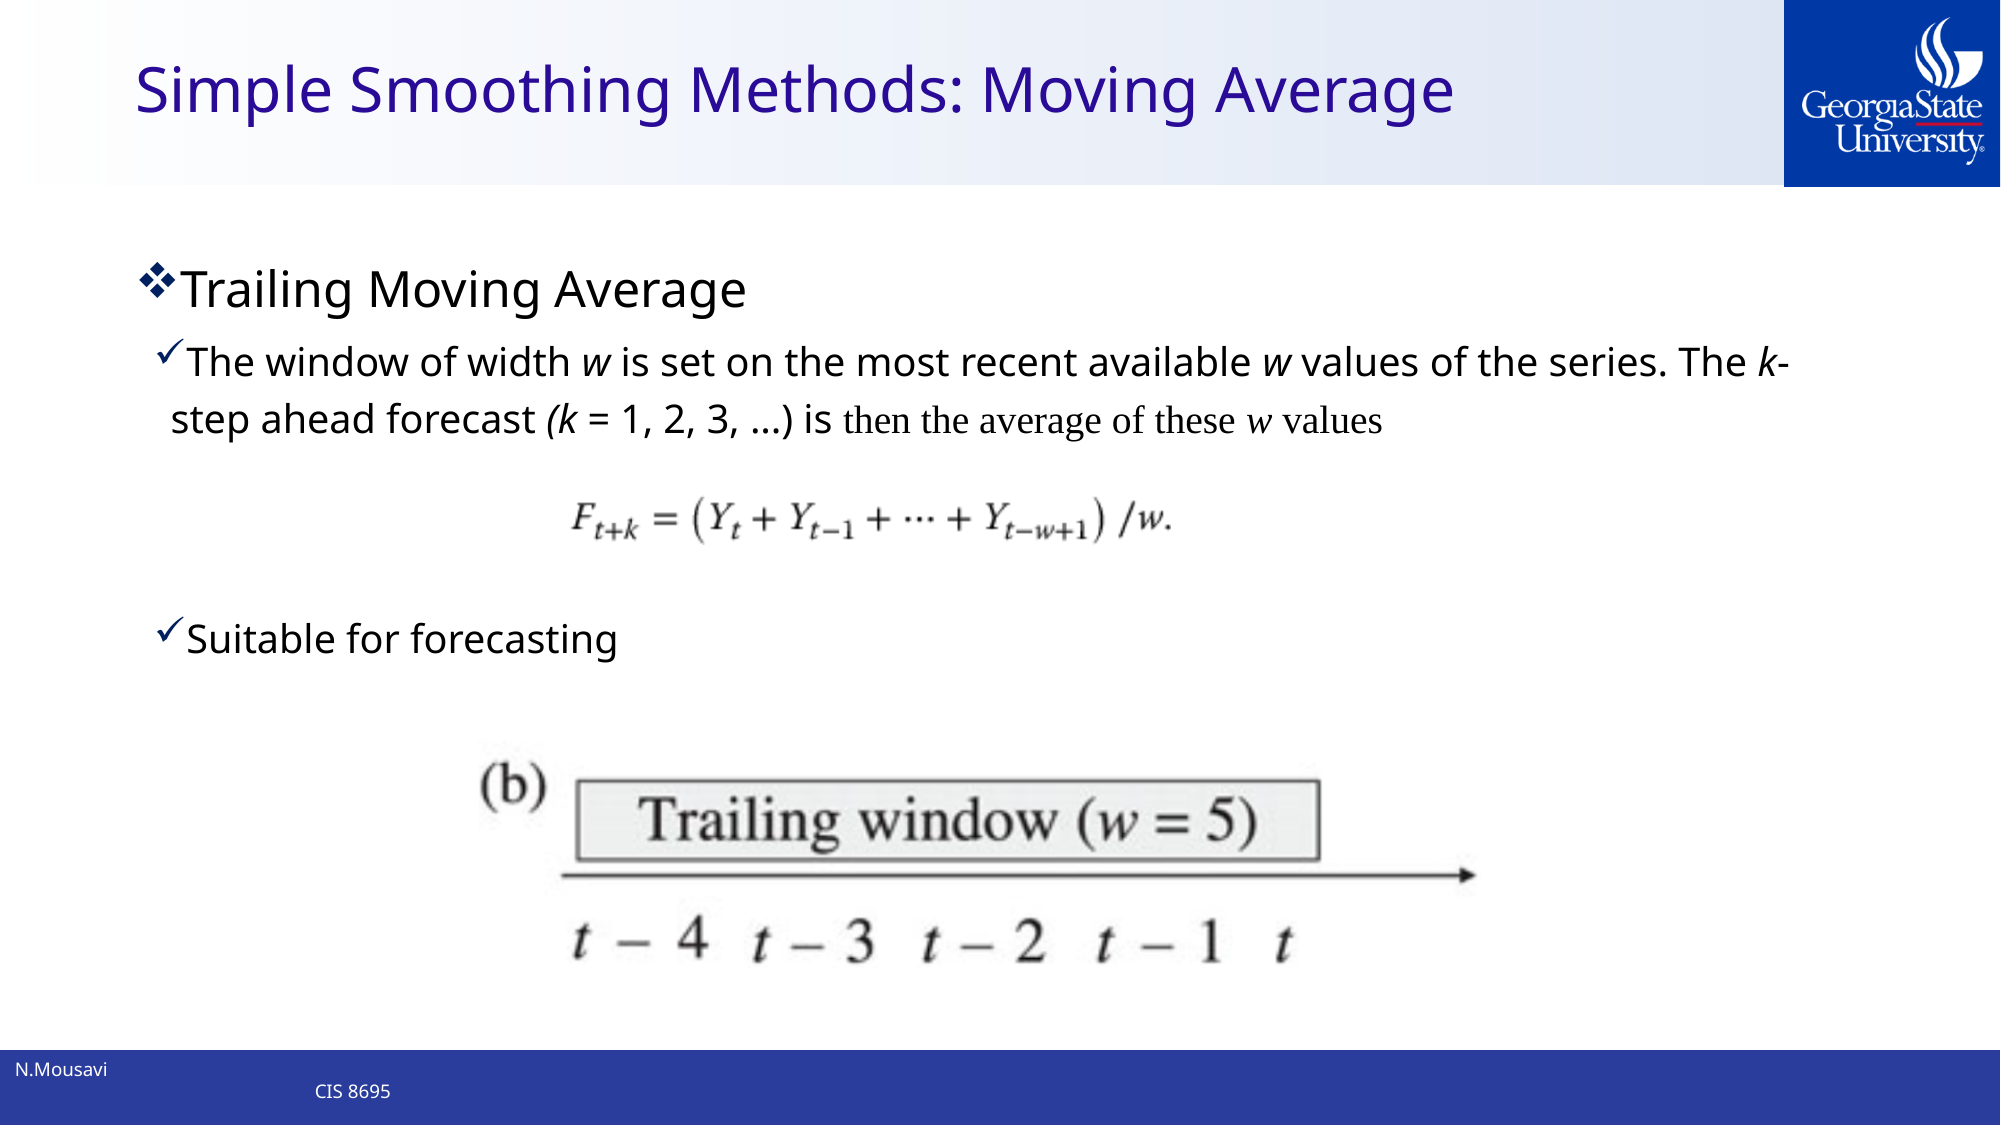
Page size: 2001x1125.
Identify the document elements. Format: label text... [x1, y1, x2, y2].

picture [561, 485, 1187, 563]
title Simple Smoothing Methods: Moving Average [120, 0, 2000, 185]
picture [418, 687, 1513, 982]
picture [1784, 0, 2001, 187]
